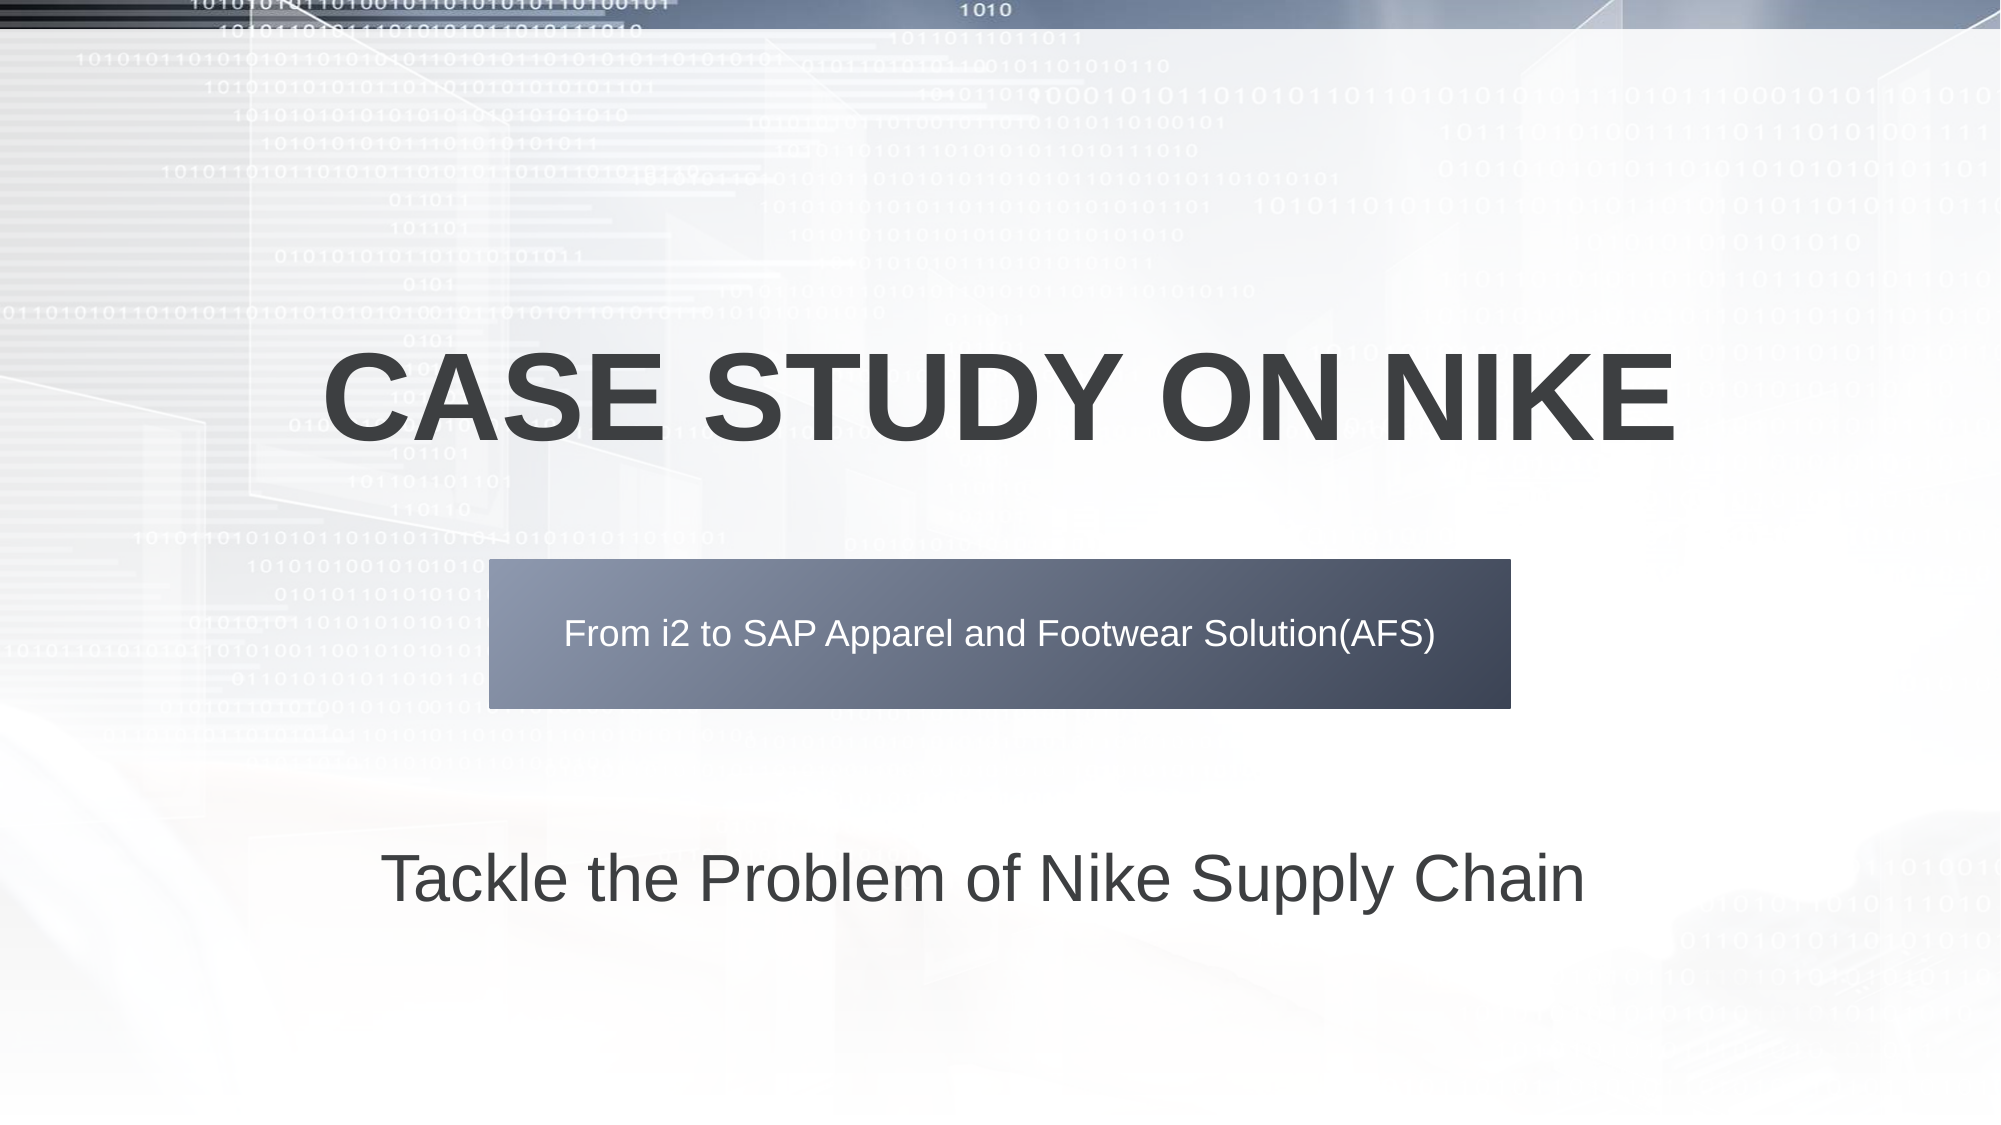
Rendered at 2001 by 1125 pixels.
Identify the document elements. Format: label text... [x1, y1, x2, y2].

picture [0, 0, 2001, 1125]
text_box Tackle the Problem of Nike Supply Chain [365, 826, 1725, 922]
list From i2 to SAP Apparel and Footwear Solution(AFS) [489, 559, 1511, 709]
title CASE STUDY ON NIKE [194, 207, 1806, 475]
